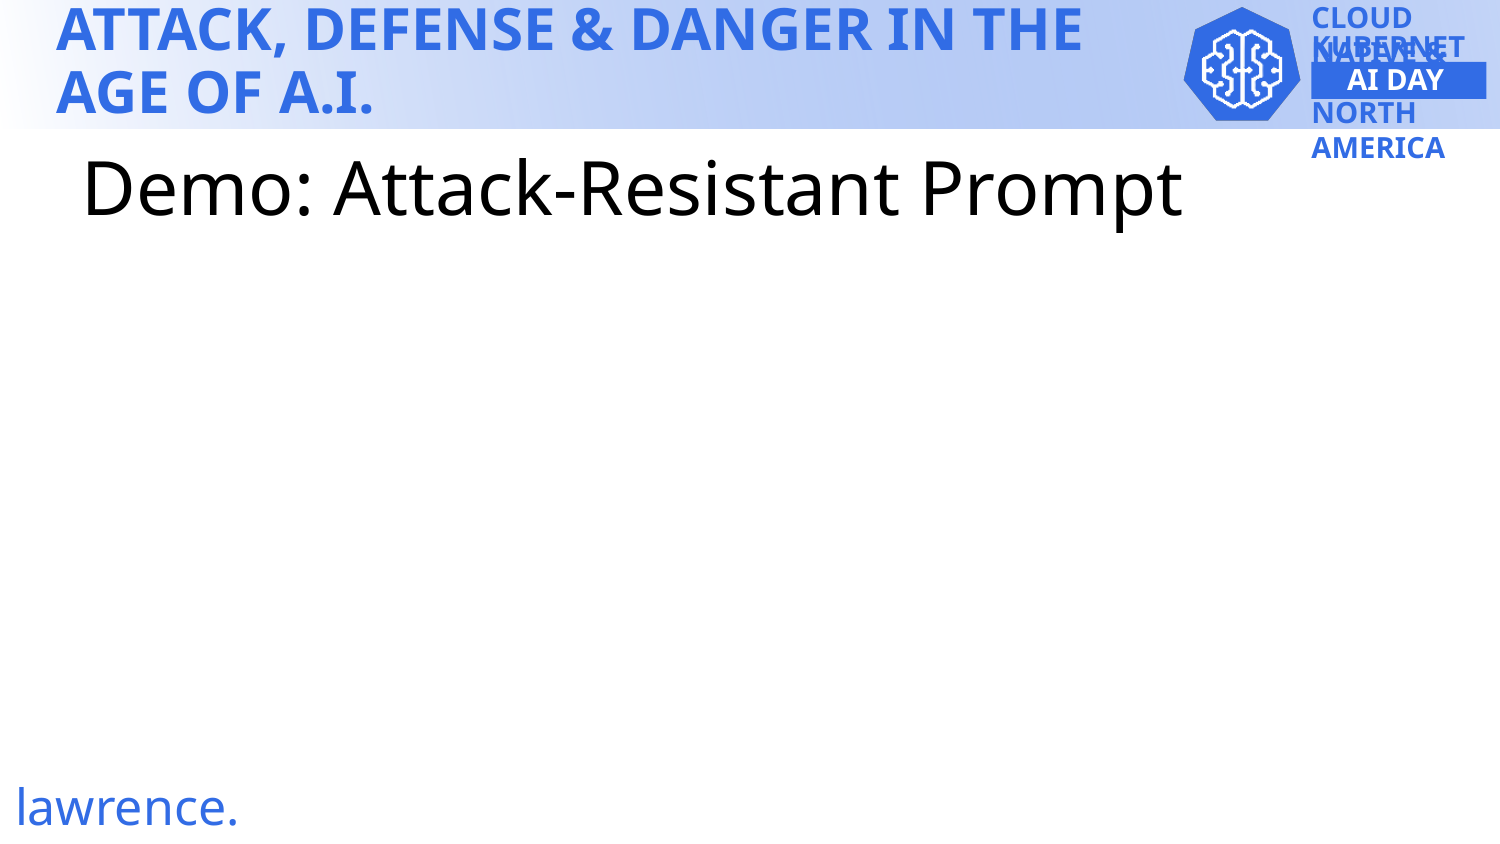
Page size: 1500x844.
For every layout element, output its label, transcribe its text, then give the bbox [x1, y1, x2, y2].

picture [1183, 7, 1301, 121]
list Demo: Attack-Resistant Prompt [54, 145, 1446, 261]
